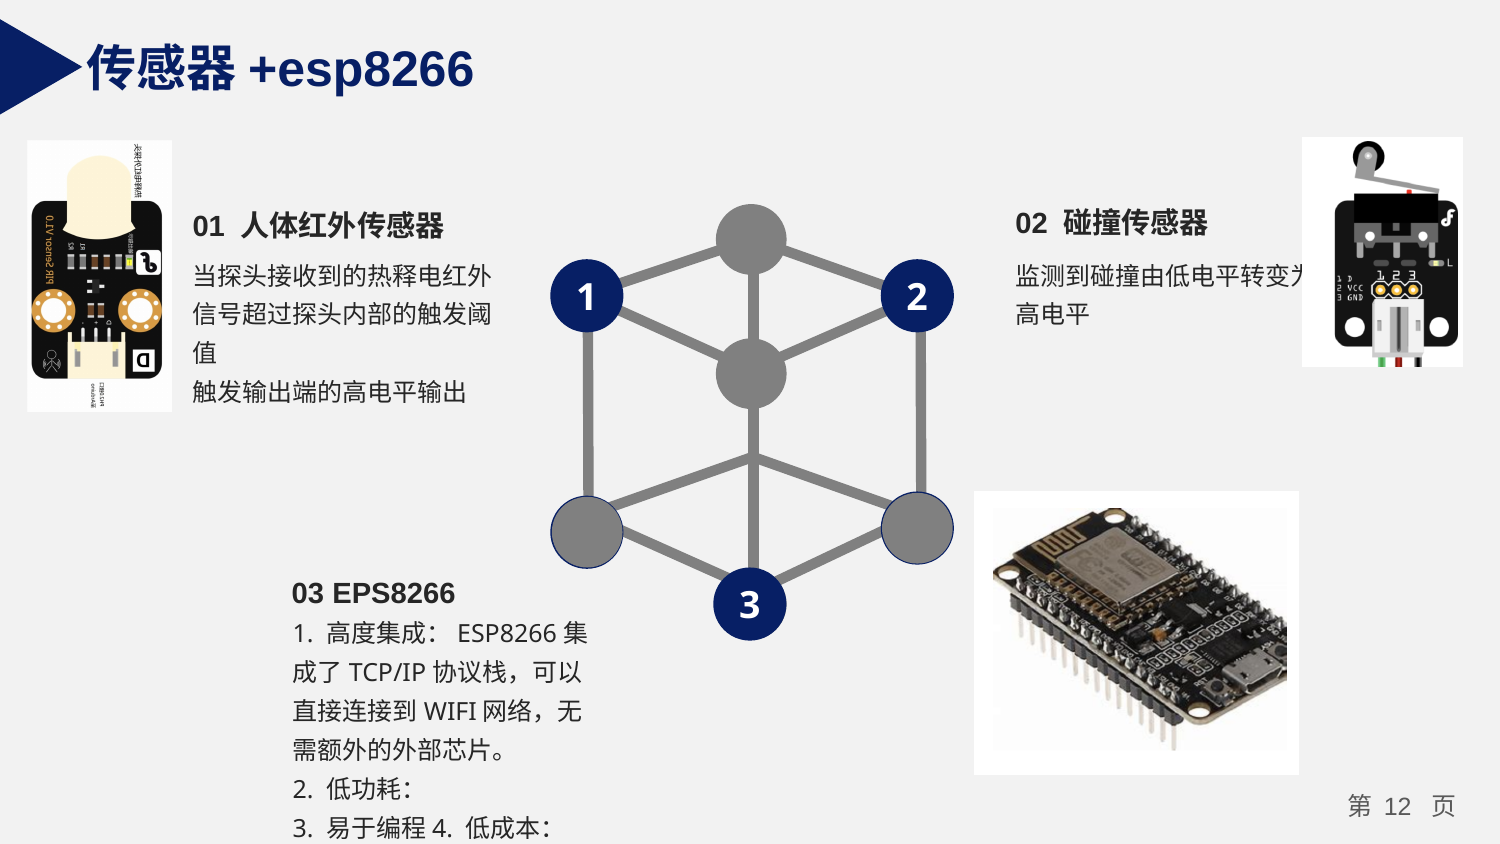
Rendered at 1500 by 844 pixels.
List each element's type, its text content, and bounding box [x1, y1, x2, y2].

picture [0, 141, 177, 412]
picture [1302, 137, 1463, 367]
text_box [276, 567, 624, 844]
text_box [550, 239, 954, 640]
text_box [177, 199, 508, 417]
picture [974, 491, 1299, 776]
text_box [1000, 197, 1302, 338]
text_box 传感器+esp8266 [71, 29, 490, 105]
text_box [0, 19, 71, 115]
text_box [714, 203, 788, 239]
